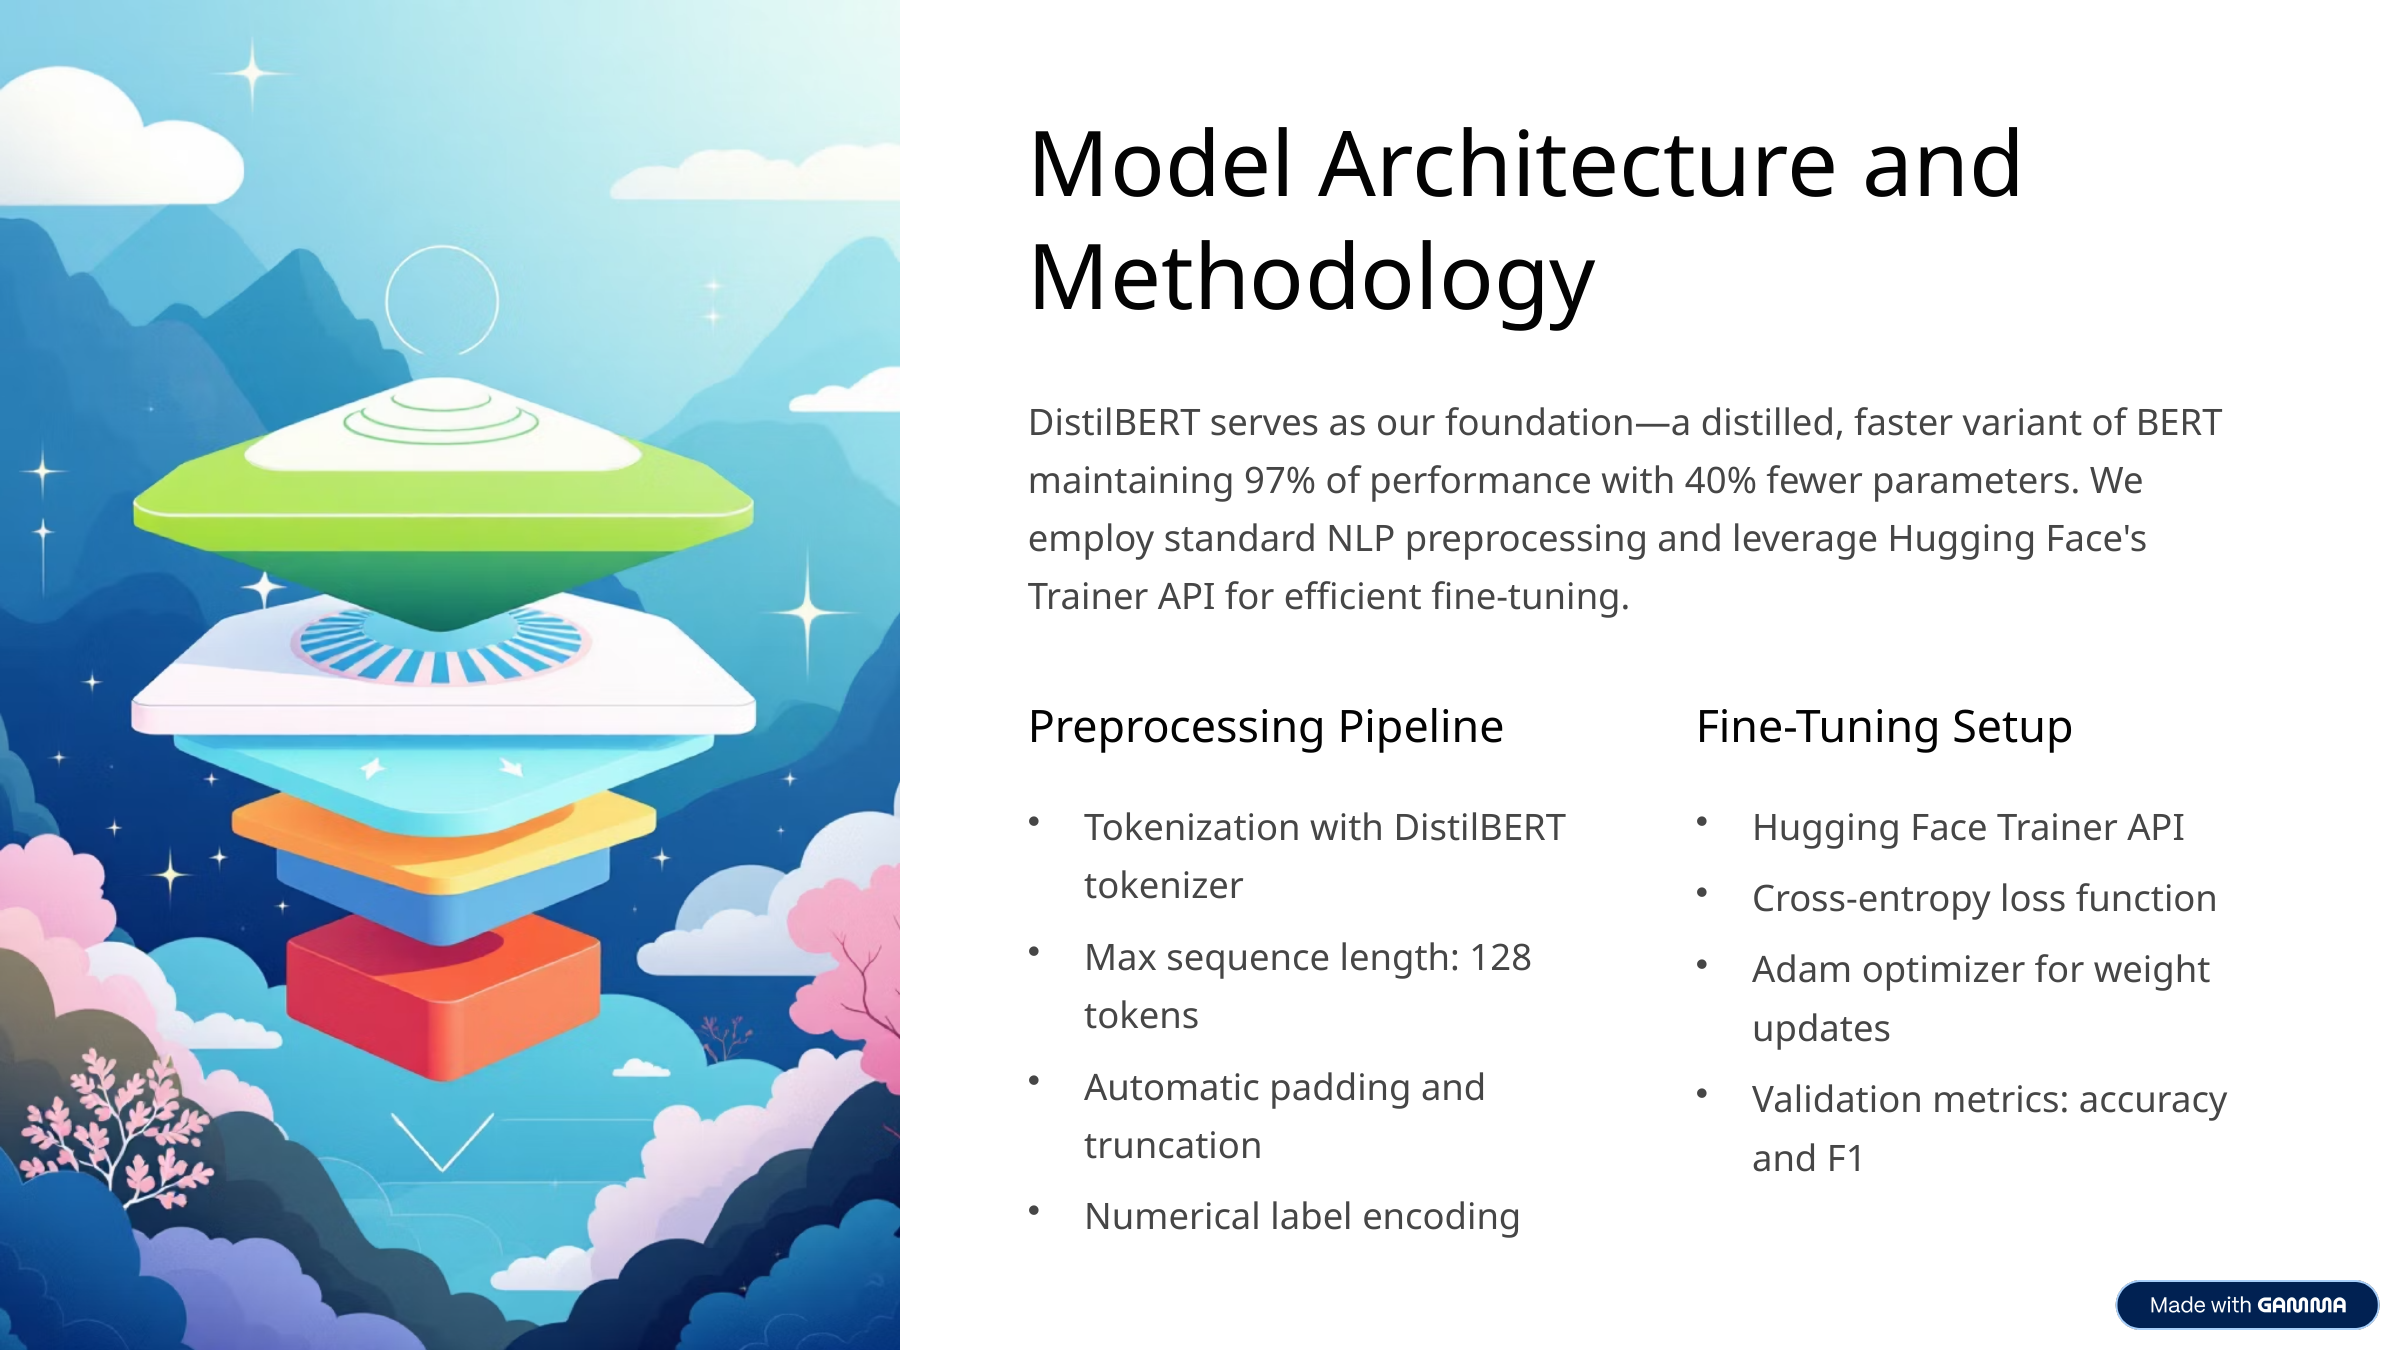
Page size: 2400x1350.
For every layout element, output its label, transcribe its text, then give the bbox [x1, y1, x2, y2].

text_box Automatic padding and truncation [1027, 1048, 1606, 1166]
text_box Max sequence length: 128 tokens [1027, 919, 1606, 1037]
text_box DistilBERT serves as our foundation—a distilled, faster variant of BERT maintaining 97% of performance with 40% fewer parameters. We employ standard NLP preprocessing and leverage Hugging Face's Trainer API for efficient fine-tuning. [1027, 383, 2272, 618]
text_box Preprocessing Pipeline [1027, 695, 1529, 753]
text_box Cross-entropy loss function [1695, 860, 2274, 920]
text_box Model Architecture and Methodology [1027, 100, 2272, 329]
picture [2106, 1271, 2389, 1339]
text_box Fine-Tuning Setup [1695, 695, 2153, 753]
text_box Hugging Face Trainer API [1695, 789, 2274, 848]
text_box Tokenization with DistilBERT tokenizer [1027, 789, 1606, 907]
picture [0, 0, 900, 1350]
text_box Adam optimizer for weight updates [1695, 931, 2274, 1049]
text_box Numerical label encoding [1027, 1178, 1606, 1238]
text_box Validation metrics: accuracy and F1 [1695, 1061, 2274, 1179]
